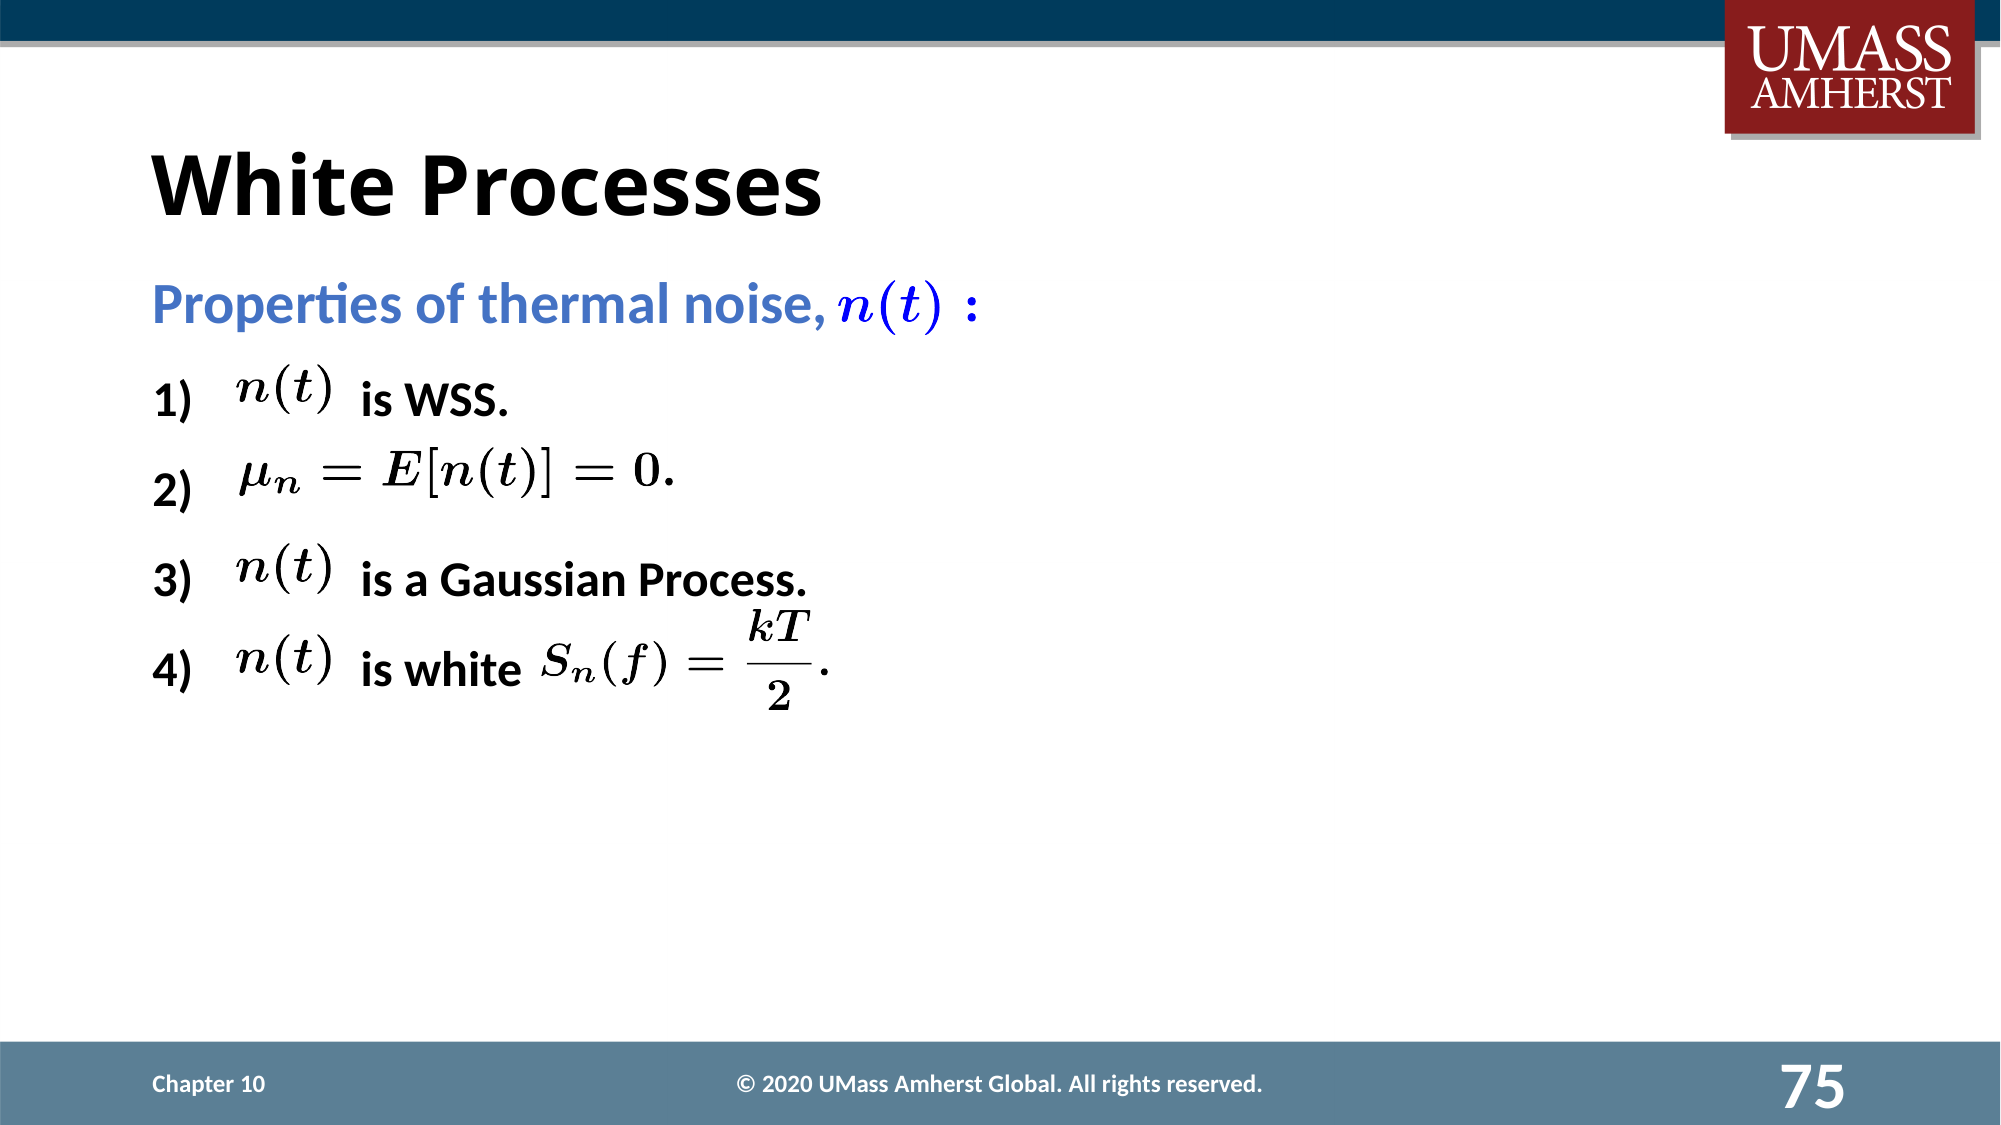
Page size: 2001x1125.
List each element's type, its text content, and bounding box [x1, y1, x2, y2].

list Properties of thermal noise, is WSS. is a Gaussian Process. is white [137, 265, 1824, 979]
footer © 2020 UMass Amherst Global. All rights reserved. [662, 1052, 1338, 1113]
slide_number 75 [1412, 1052, 1863, 1113]
title White Processes [137, 126, 1863, 251]
slide_number Chapter 10 [137, 1052, 588, 1113]
picture [0, 0, 2001, 1125]
